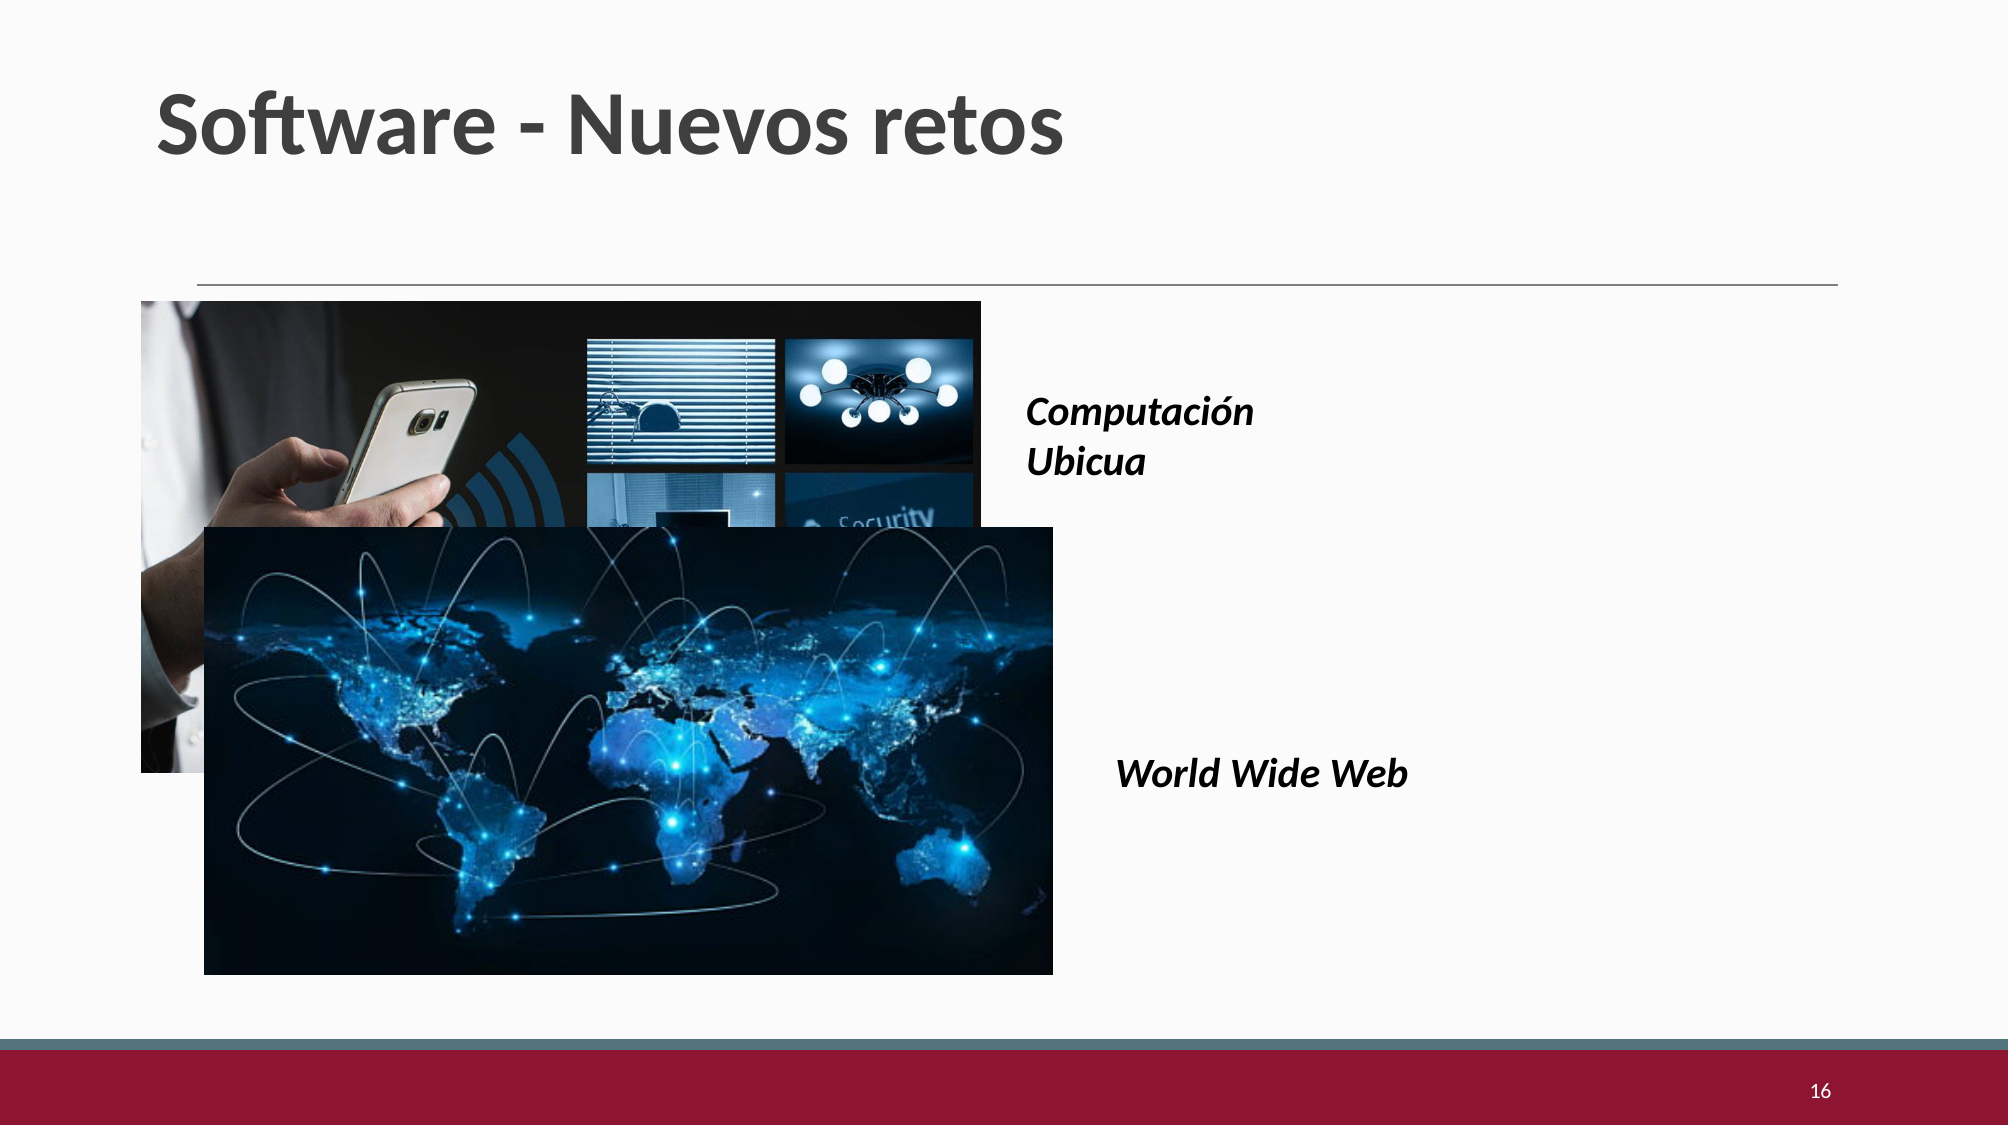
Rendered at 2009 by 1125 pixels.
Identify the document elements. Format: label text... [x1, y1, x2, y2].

slide_number 16 [1630, 1059, 1847, 1120]
text_box Computación Ubicua [1010, 376, 1386, 492]
text_box World Wide Web [1100, 738, 1536, 804]
picture [141, 301, 1054, 976]
title Software - Nuevos retos [141, 102, 1799, 291]
